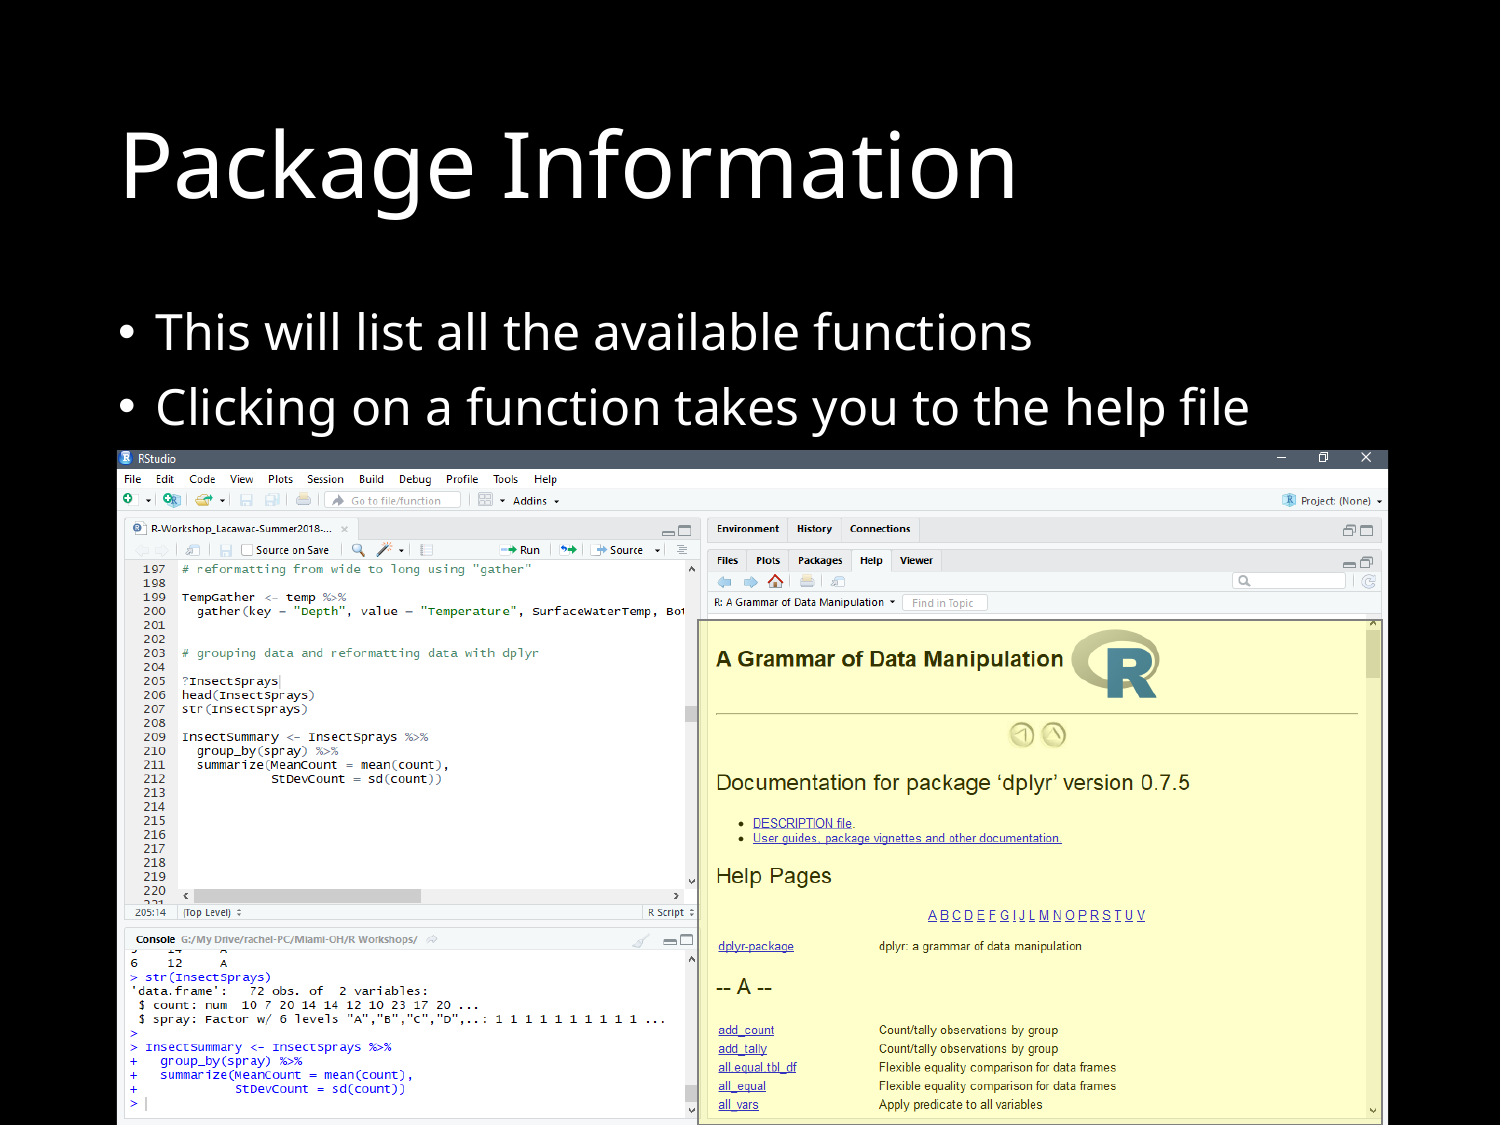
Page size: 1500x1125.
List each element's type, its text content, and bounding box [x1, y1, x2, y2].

title Package Information [103, 59, 1397, 278]
picture [116, 449, 1389, 1125]
list This will list all the available functions Clicking on a function takes you to the help file [103, 299, 1500, 1125]
